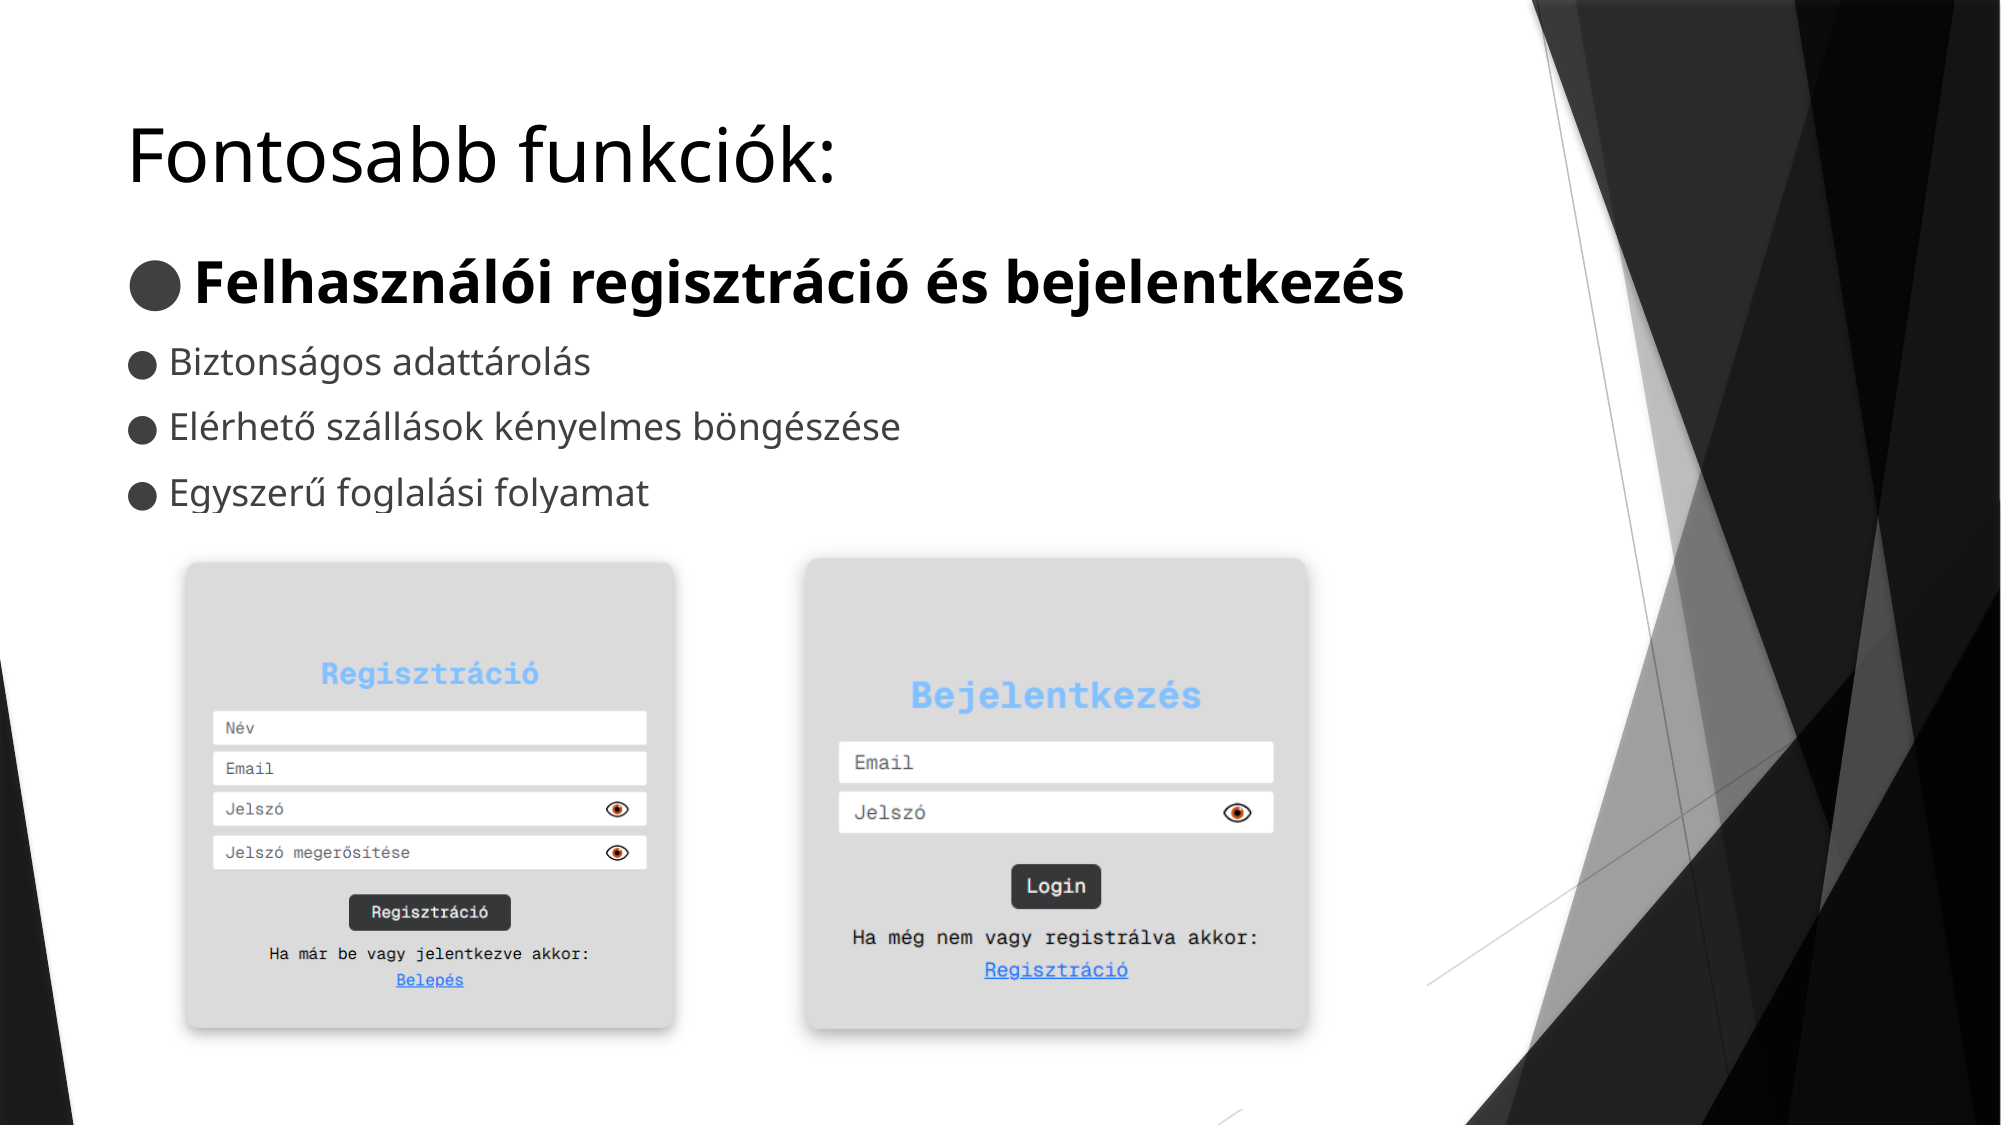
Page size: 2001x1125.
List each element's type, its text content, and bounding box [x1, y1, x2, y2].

list ● Felhasználói regisztráció és bejelentkezés ● Biztonságos adattárolás ● Elérhető szállások kényelmes böngészése ● Egyszerű foglalási folyamat [111, 229, 1522, 866]
picture [94, 507, 1427, 1125]
title Fontosabb funkciók: [111, 99, 1522, 229]
